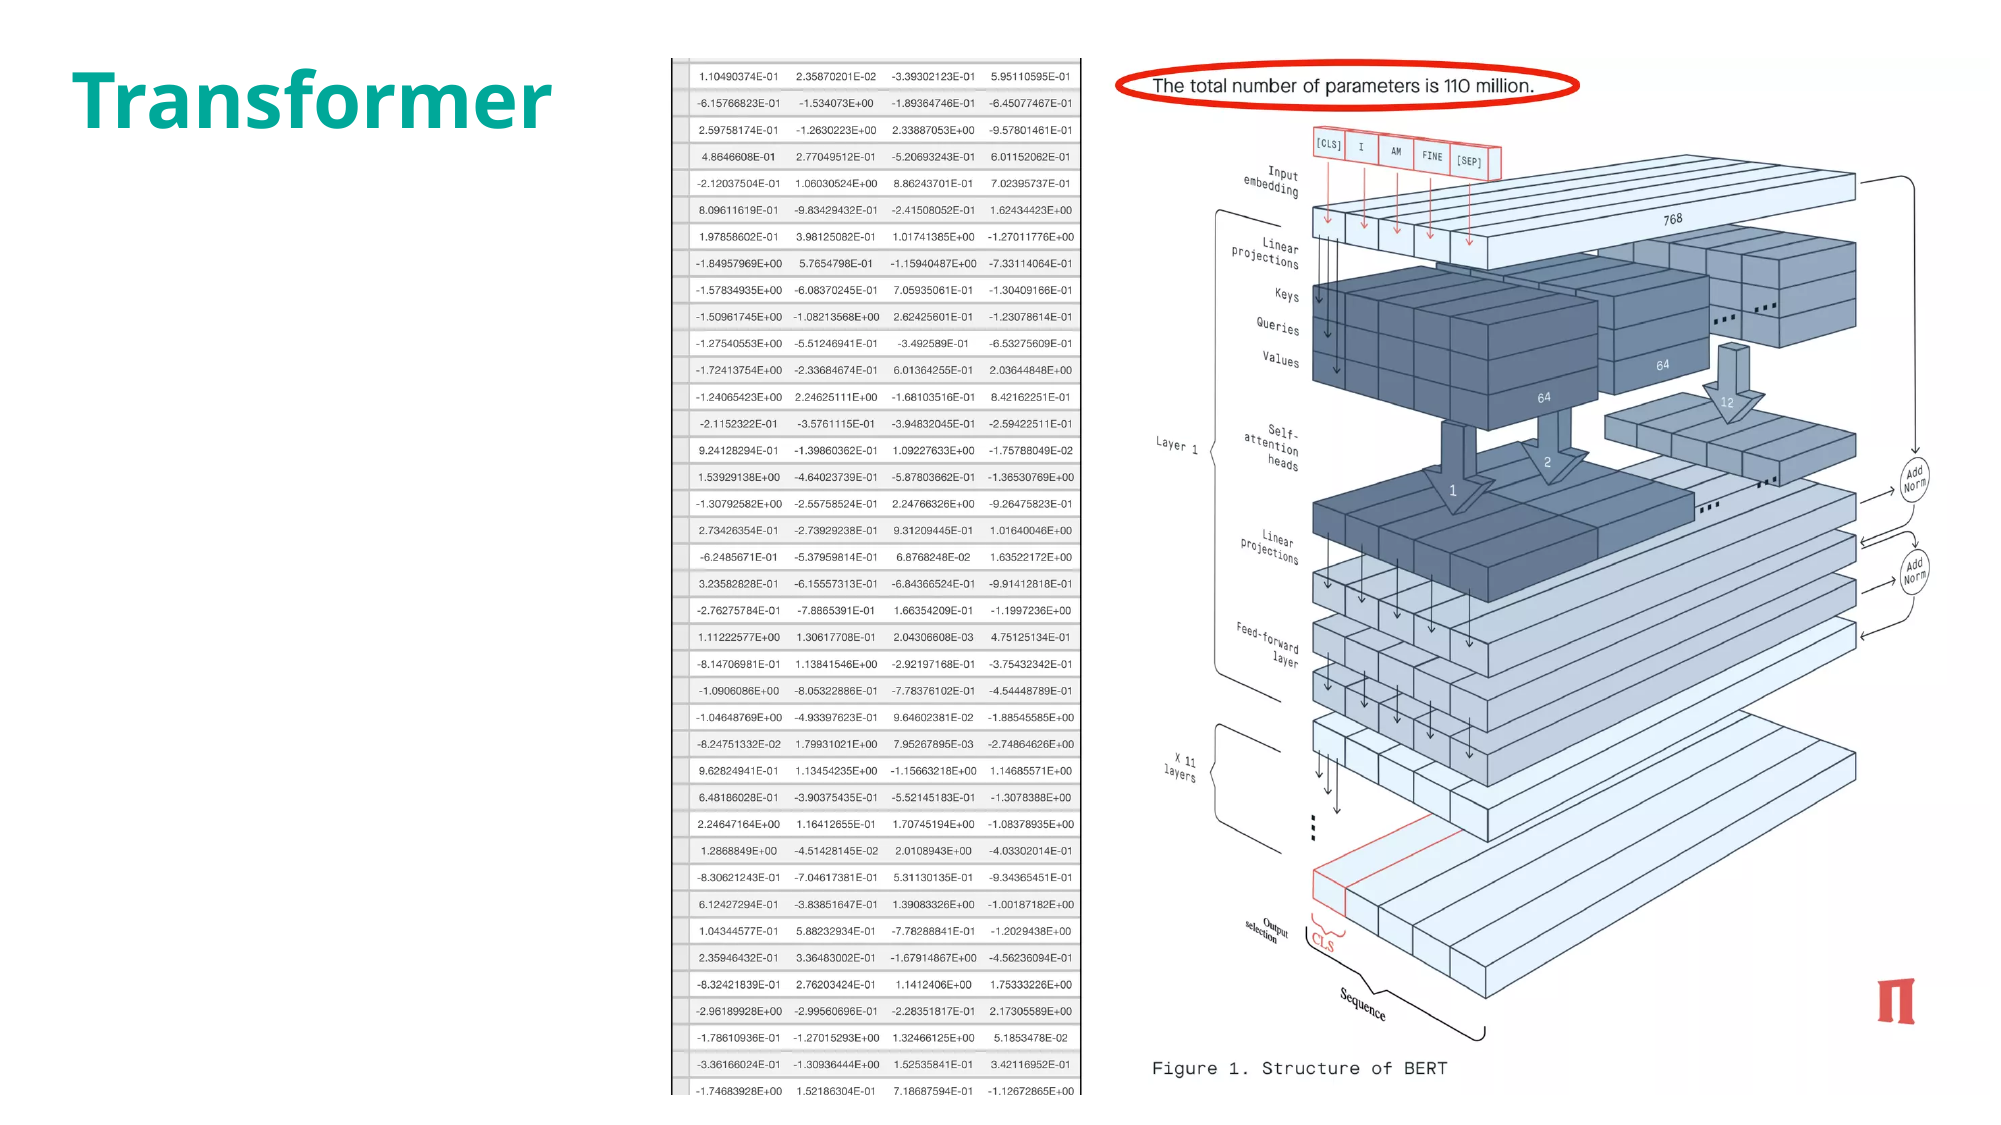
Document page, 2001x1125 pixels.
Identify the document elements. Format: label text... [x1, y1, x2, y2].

text_box Transformer [51, 30, 1916, 156]
picture [608, 58, 1990, 1095]
